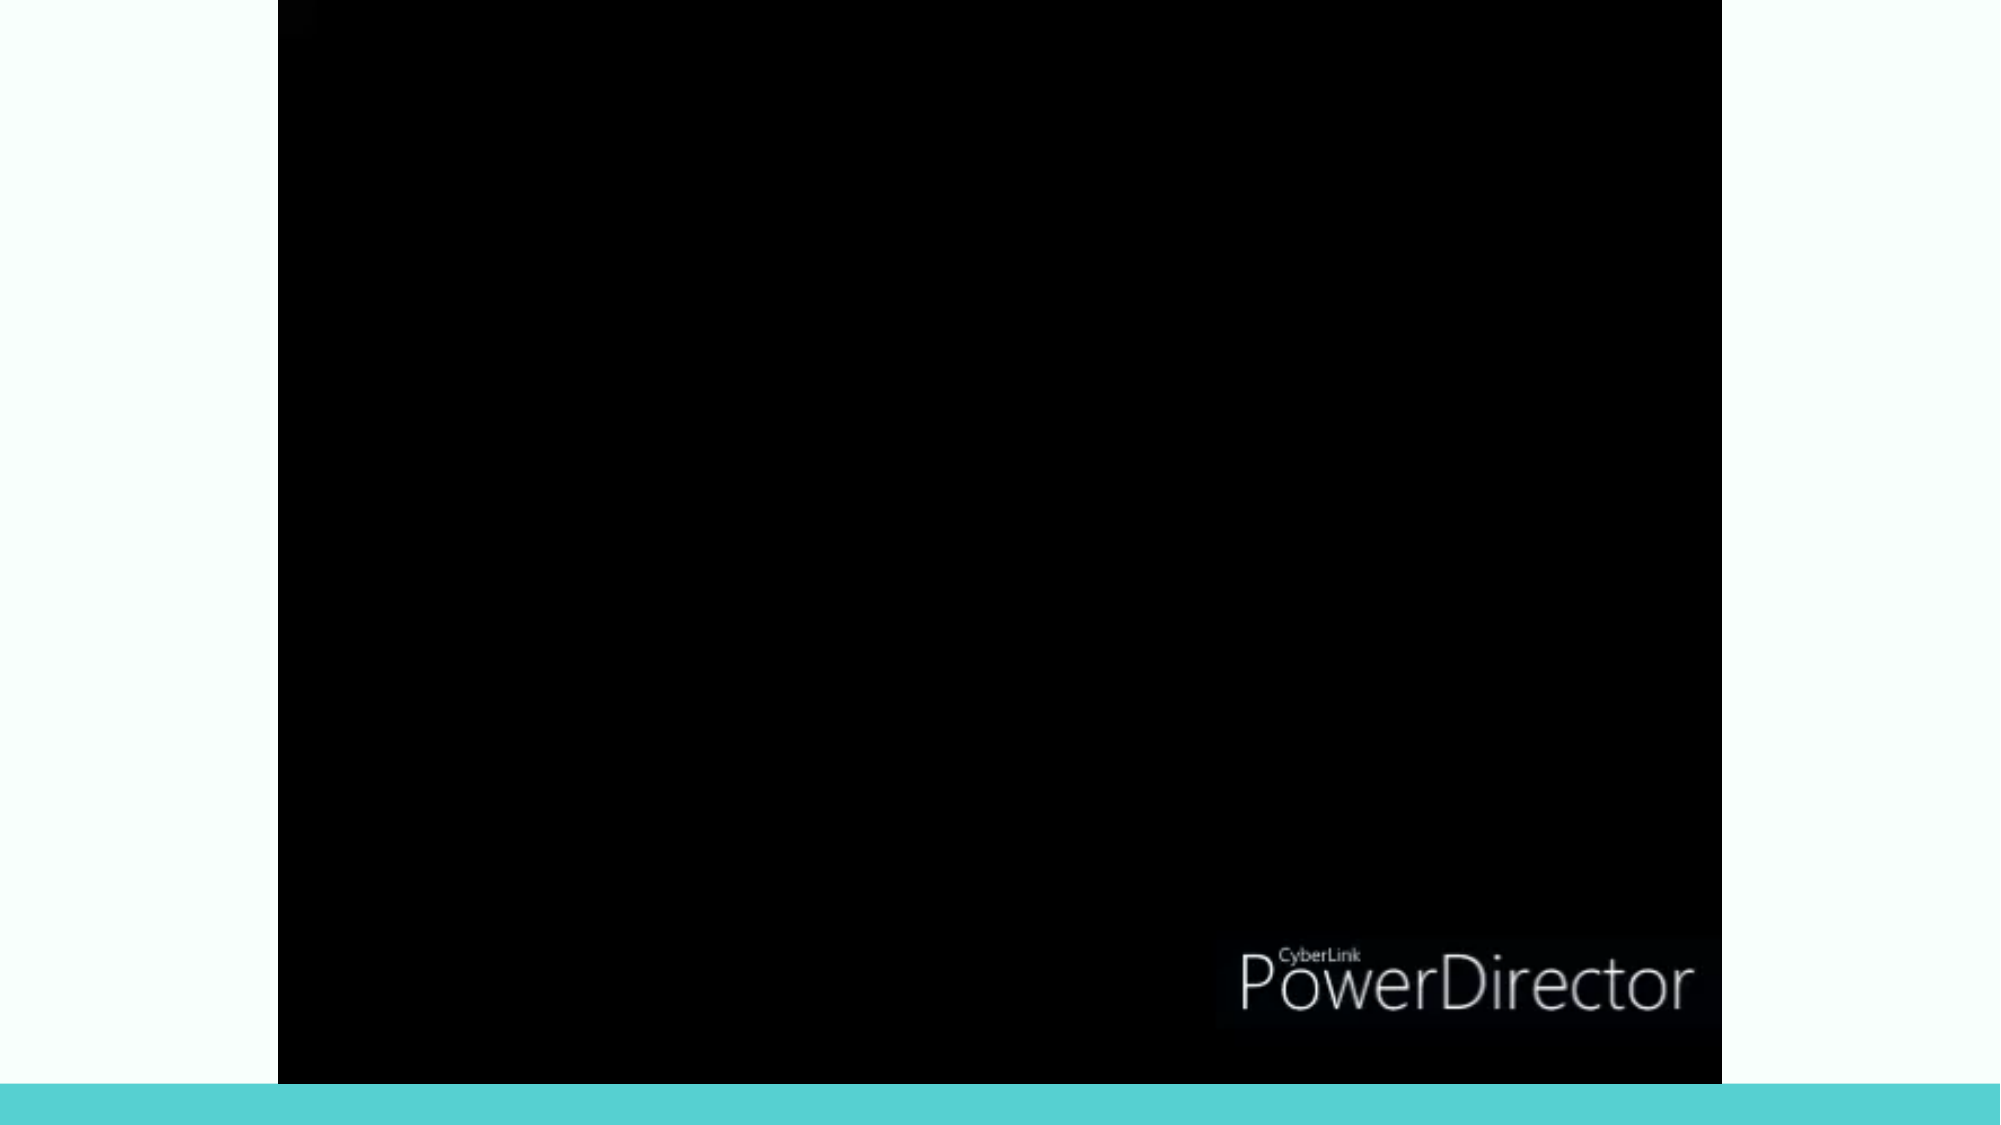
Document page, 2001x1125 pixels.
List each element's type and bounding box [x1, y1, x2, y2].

text_box [0, 1083, 2000, 1125]
text_box [277, 0, 1723, 1084]
